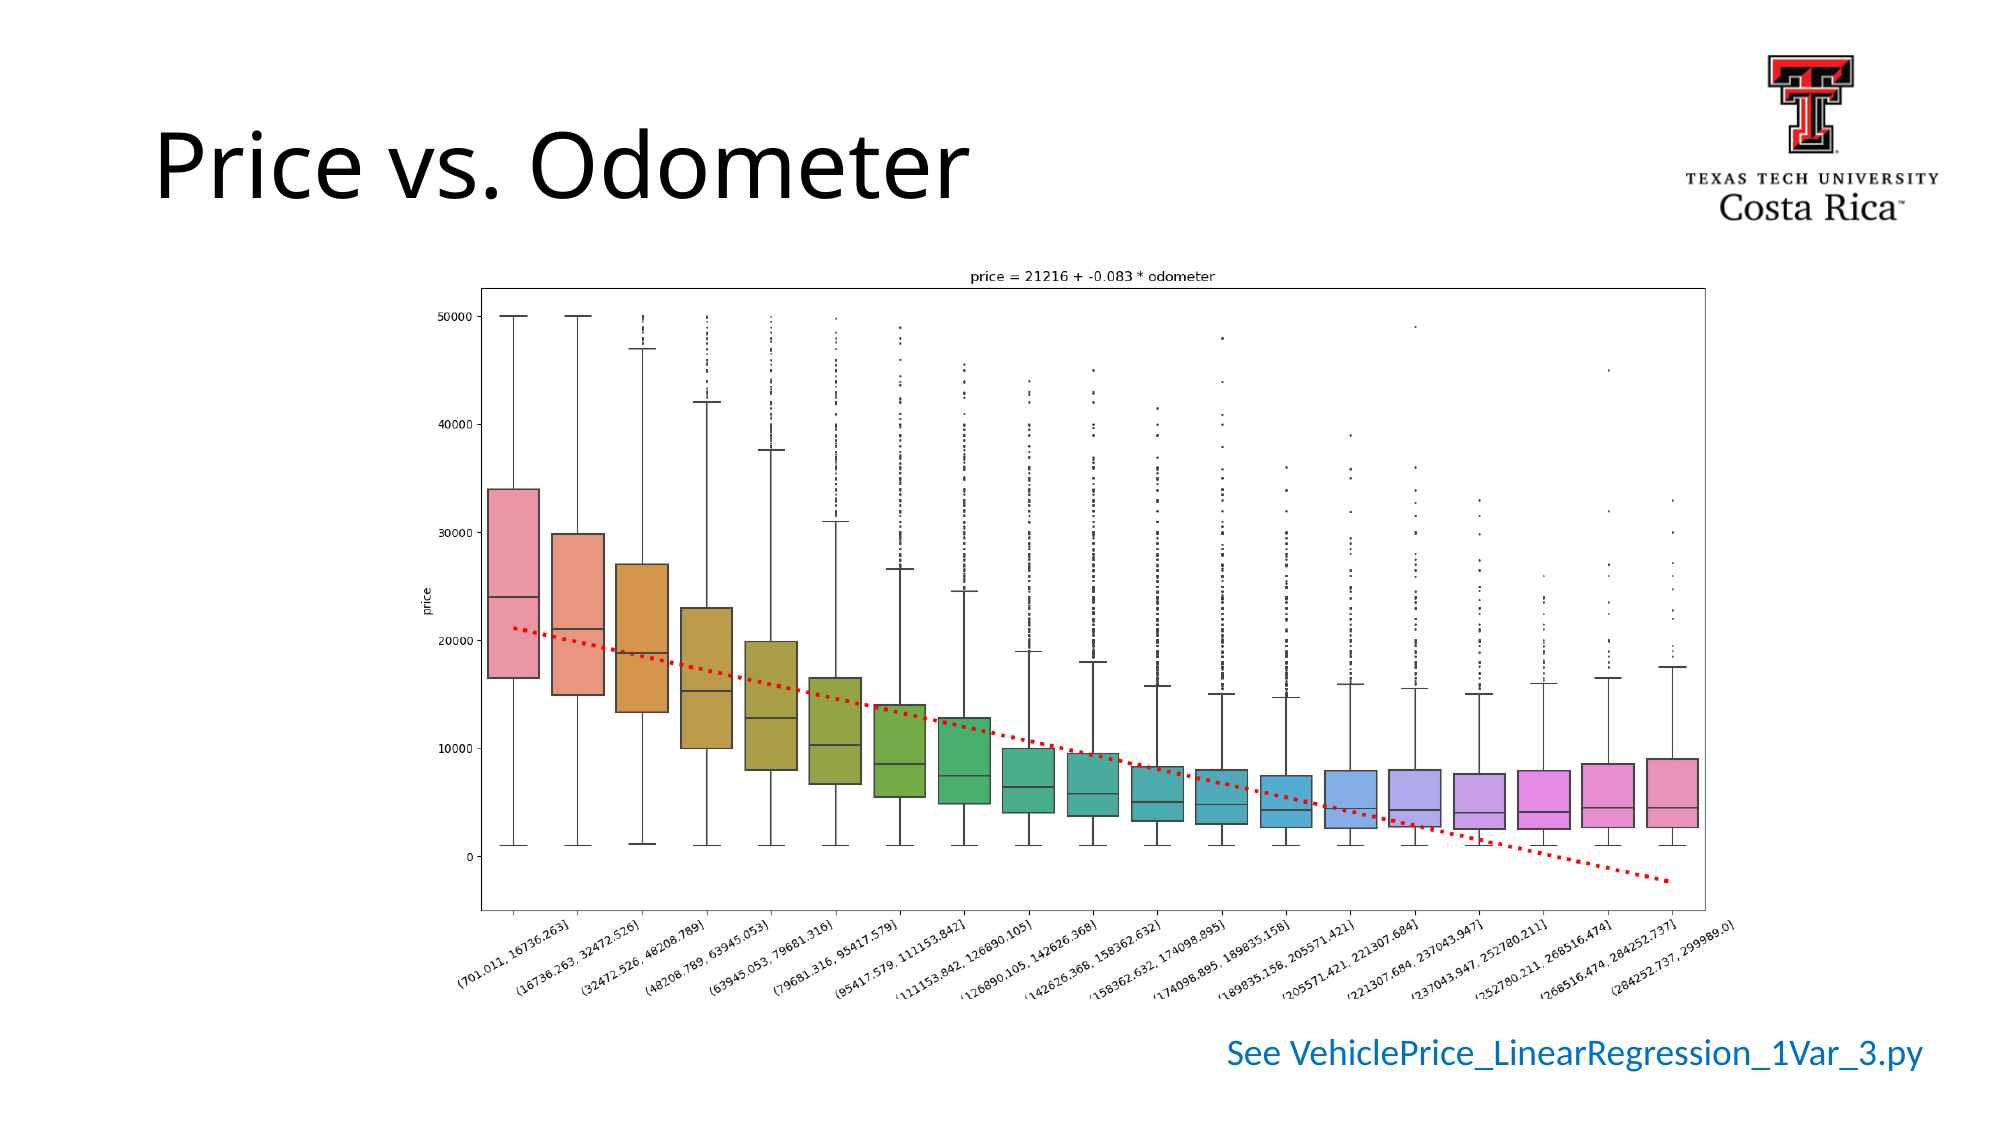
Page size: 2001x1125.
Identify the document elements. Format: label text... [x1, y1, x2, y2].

title Price vs. Odometer [137, 59, 1863, 278]
text_box See VehiclePrice_LinearRegression_1Var_3.py [1212, 1020, 1979, 1081]
picture [1664, 30, 1964, 251]
picture [407, 257, 1742, 999]
